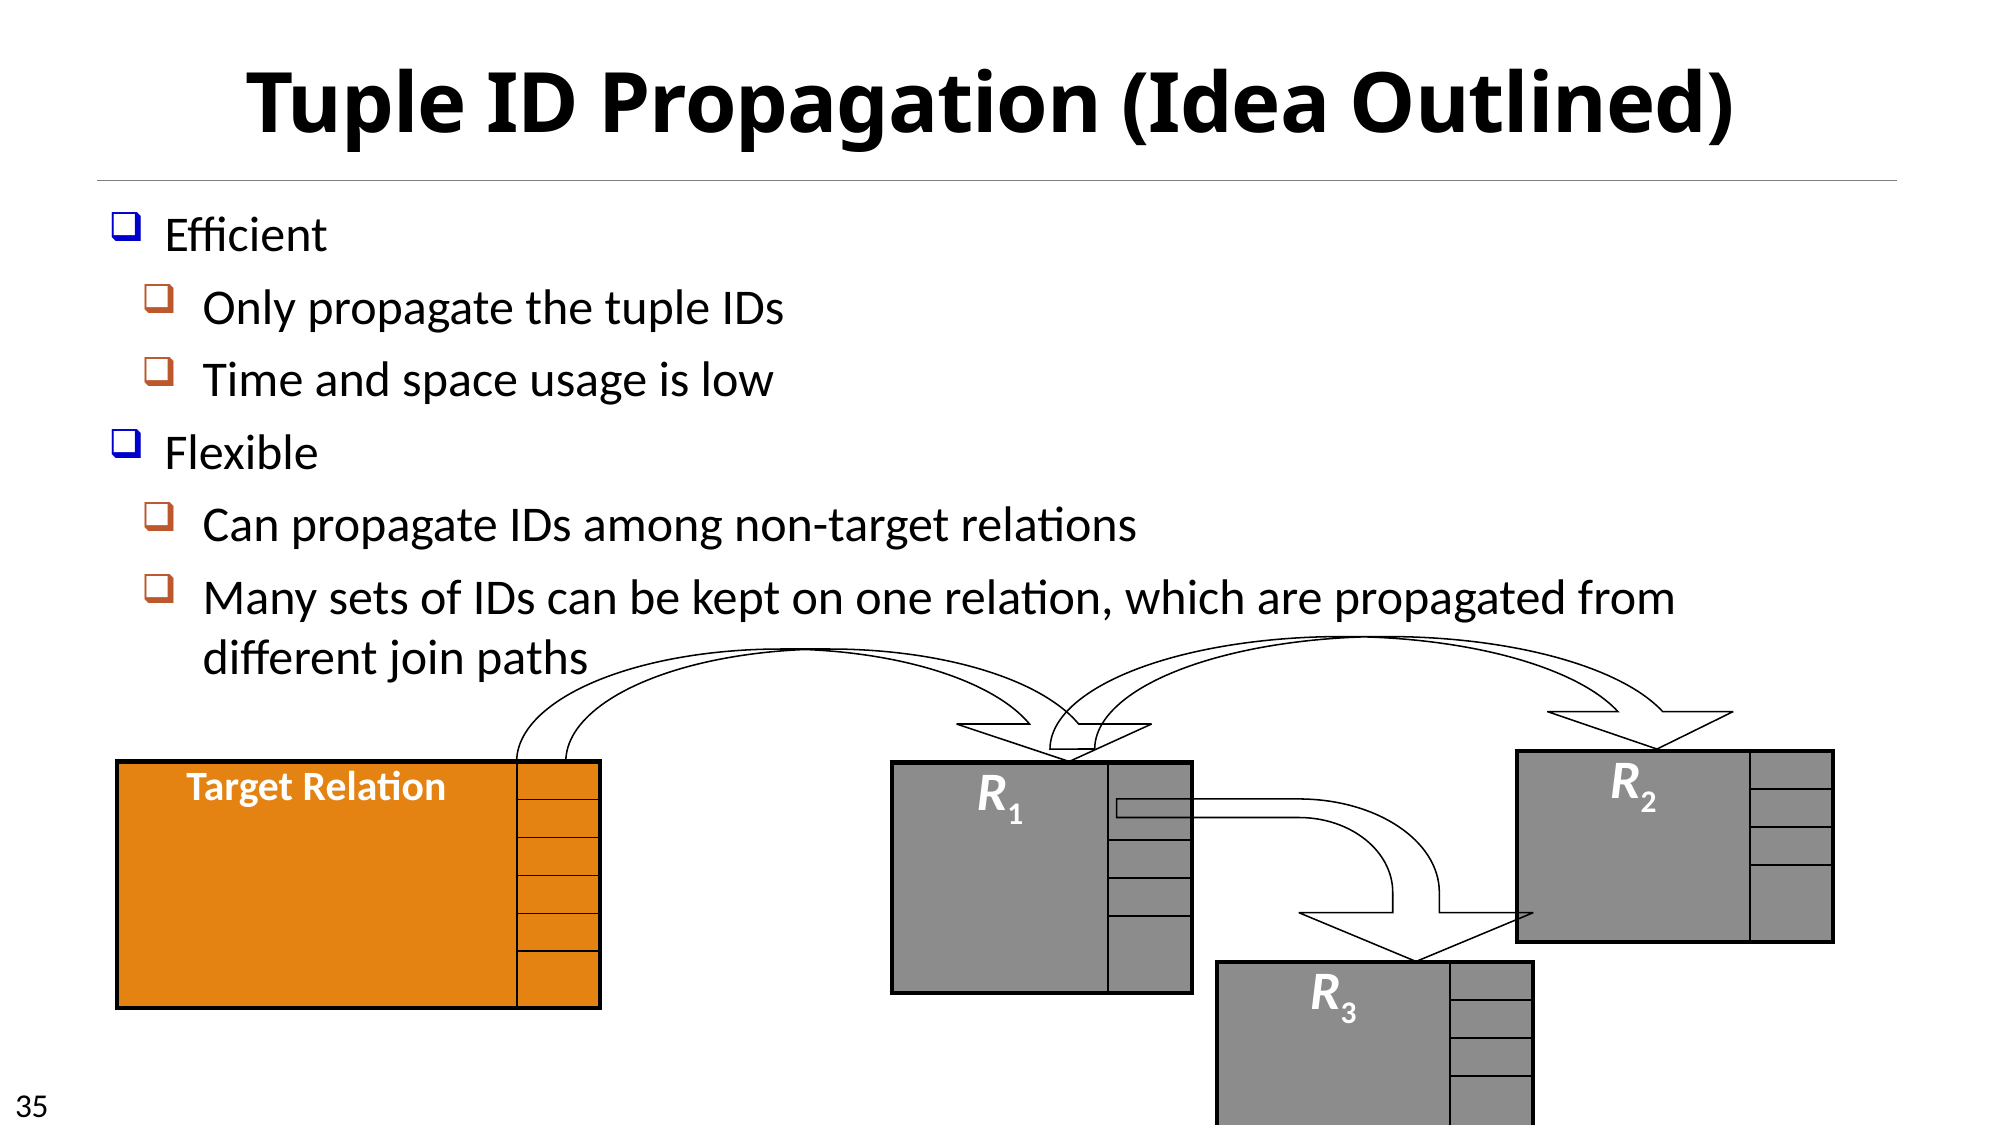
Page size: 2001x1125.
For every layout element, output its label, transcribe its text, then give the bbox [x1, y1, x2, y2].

table_header [1451, 964, 1531, 999]
text_box [1116, 798, 1534, 962]
text_box [956, 699, 1152, 762]
table_header [518, 764, 598, 799]
table_cell [1109, 917, 1190, 991]
table_header R3 [1219, 964, 1449, 1125]
table_cell [518, 952, 598, 1006]
table_cell [1451, 1039, 1531, 1075]
table_cell [518, 914, 598, 950]
table_header R2 [1519, 753, 1749, 940]
table_header Target Relation [119, 764, 516, 1006]
table_cell [518, 876, 598, 913]
table_cell [518, 800, 598, 837]
table_cell [1751, 866, 1831, 940]
table_cell [1751, 828, 1831, 864]
list Efficient Only propagate the tuple IDs Time and space usage is low Flexible Can propagate IDs among non-target relations Many sets of IDs can be kept on one relation, which are propagated from different join paths [93, 194, 1811, 699]
table_header [1109, 765, 1190, 839]
title Tuple ID Propagation (Idea Outlined) [57, 47, 1923, 158]
table_header [1751, 753, 1831, 788]
table_cell [1109, 841, 1190, 877]
table_header R1 [894, 765, 1107, 991]
table_cell [1451, 1001, 1531, 1037]
table_cell [1751, 790, 1831, 826]
table_cell [518, 838, 598, 875]
text_box [1547, 699, 1734, 750]
table_cell [1451, 1077, 1531, 1125]
table_cell [1109, 879, 1190, 915]
